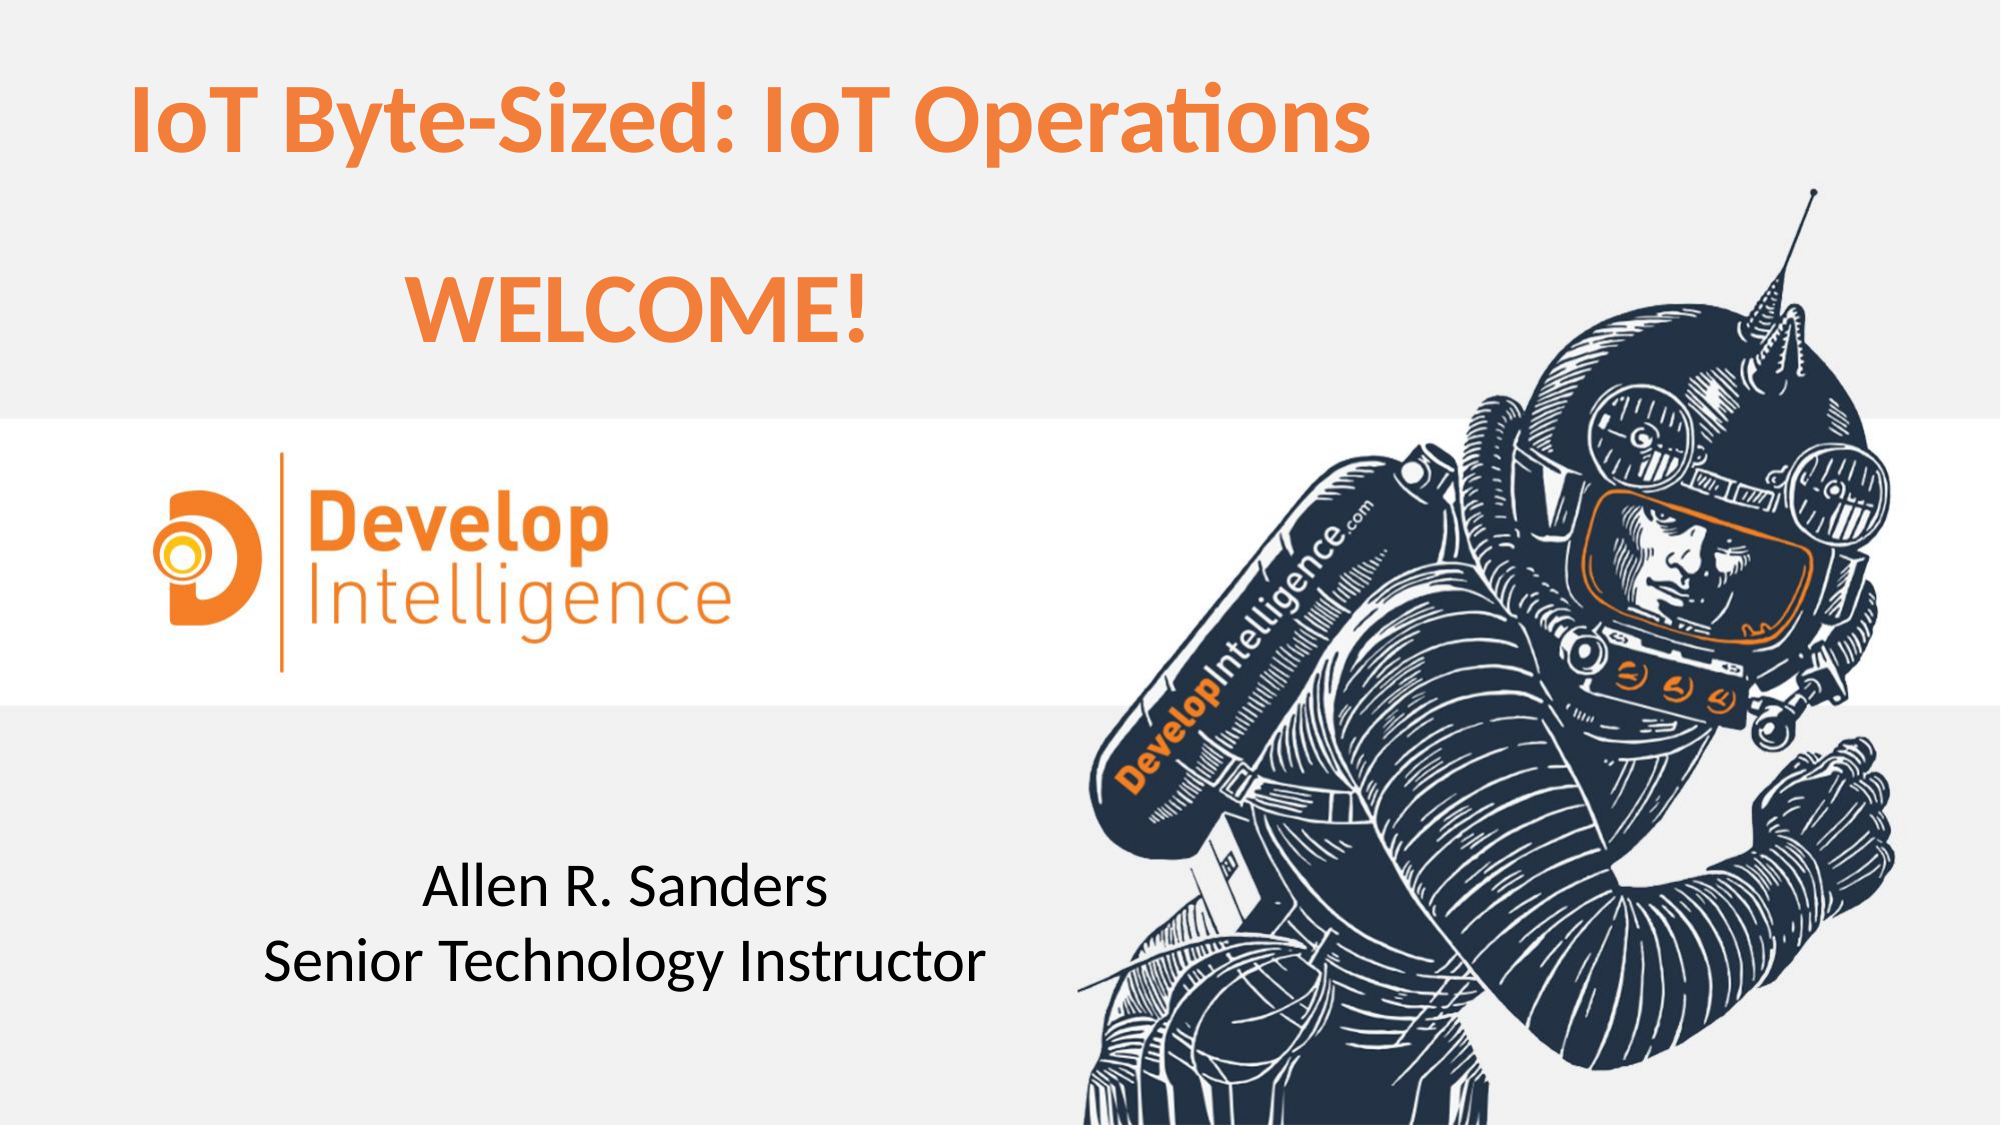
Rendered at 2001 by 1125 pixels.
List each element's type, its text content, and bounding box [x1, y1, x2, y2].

text_box IoT Byte-Sized: IoT Operations [113, 45, 1949, 367]
text_box Allen R. Sanders Senior Technology Instructor [226, 829, 1026, 1002]
text_box WELCOME! [389, 234, 1153, 378]
picture [0, 0, 2001, 1125]
